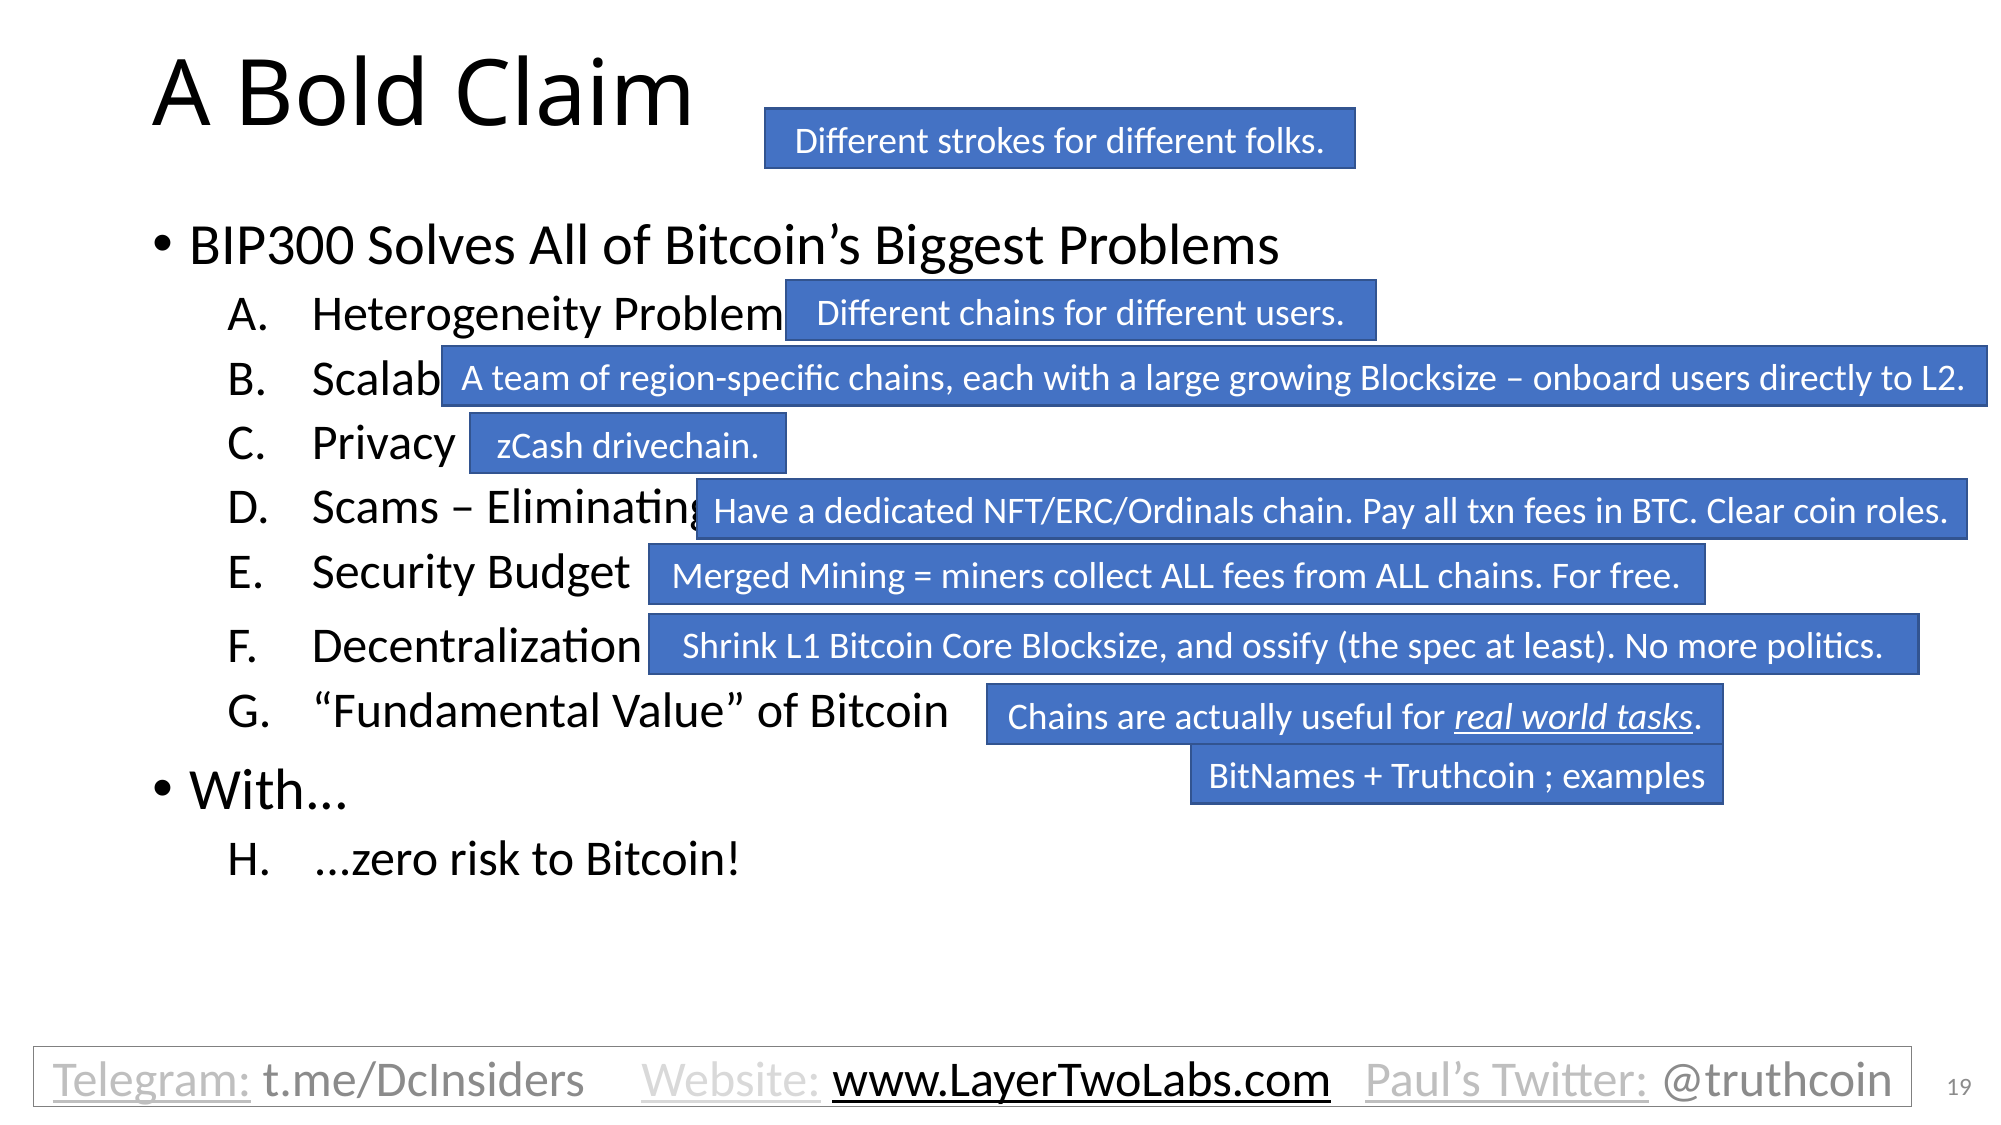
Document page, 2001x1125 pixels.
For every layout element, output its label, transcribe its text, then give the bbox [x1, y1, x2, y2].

text_box BitNames + Truthcoin ; examples [1190, 743, 1724, 805]
title A Bold Claim [137, 32, 1863, 159]
slide_number 19 [1915, 1055, 1987, 1116]
list BIP300 Solves All of Bitcoin’s Biggest Problems Heterogeneity Problem Scalability Privacy Scams – Eliminating ScamCoins ; Domesticating the Token Casino Security Budget Decentralization “Fundamental Value” of Bitcoin With... ...zero risk to Bitcoin! [137, 206, 1863, 1014]
text_box A team of region-specific chains, each with a large growing Blocksize – onboard users directly to L2. [441, 345, 1988, 407]
text_box Have a dedicated NFT/ERC/Ordinals chain. Pay all txn fees in BTC. Clear coin roles. [696, 478, 1968, 540]
text_box zCash drivechain. [469, 412, 787, 474]
footer Telegram: t.me/DcInsiders Website: www.LayerTwoLabs.com Paul’s Twitter: @truthcoin [33, 1046, 1912, 1107]
text_box Merged Mining = miners collect ALL fees from ALL chains. For free. [648, 543, 1706, 605]
text_box Different chains for different users. [785, 279, 1377, 341]
text_box Shrink L1 Bitcoin Core Blocksize, and ossify (the spec at least). No more politics. [648, 613, 1920, 675]
text_box Chains are actually useful for real world tasks. [986, 683, 1724, 745]
text_box Different strokes for different folks. [764, 107, 1356, 169]
